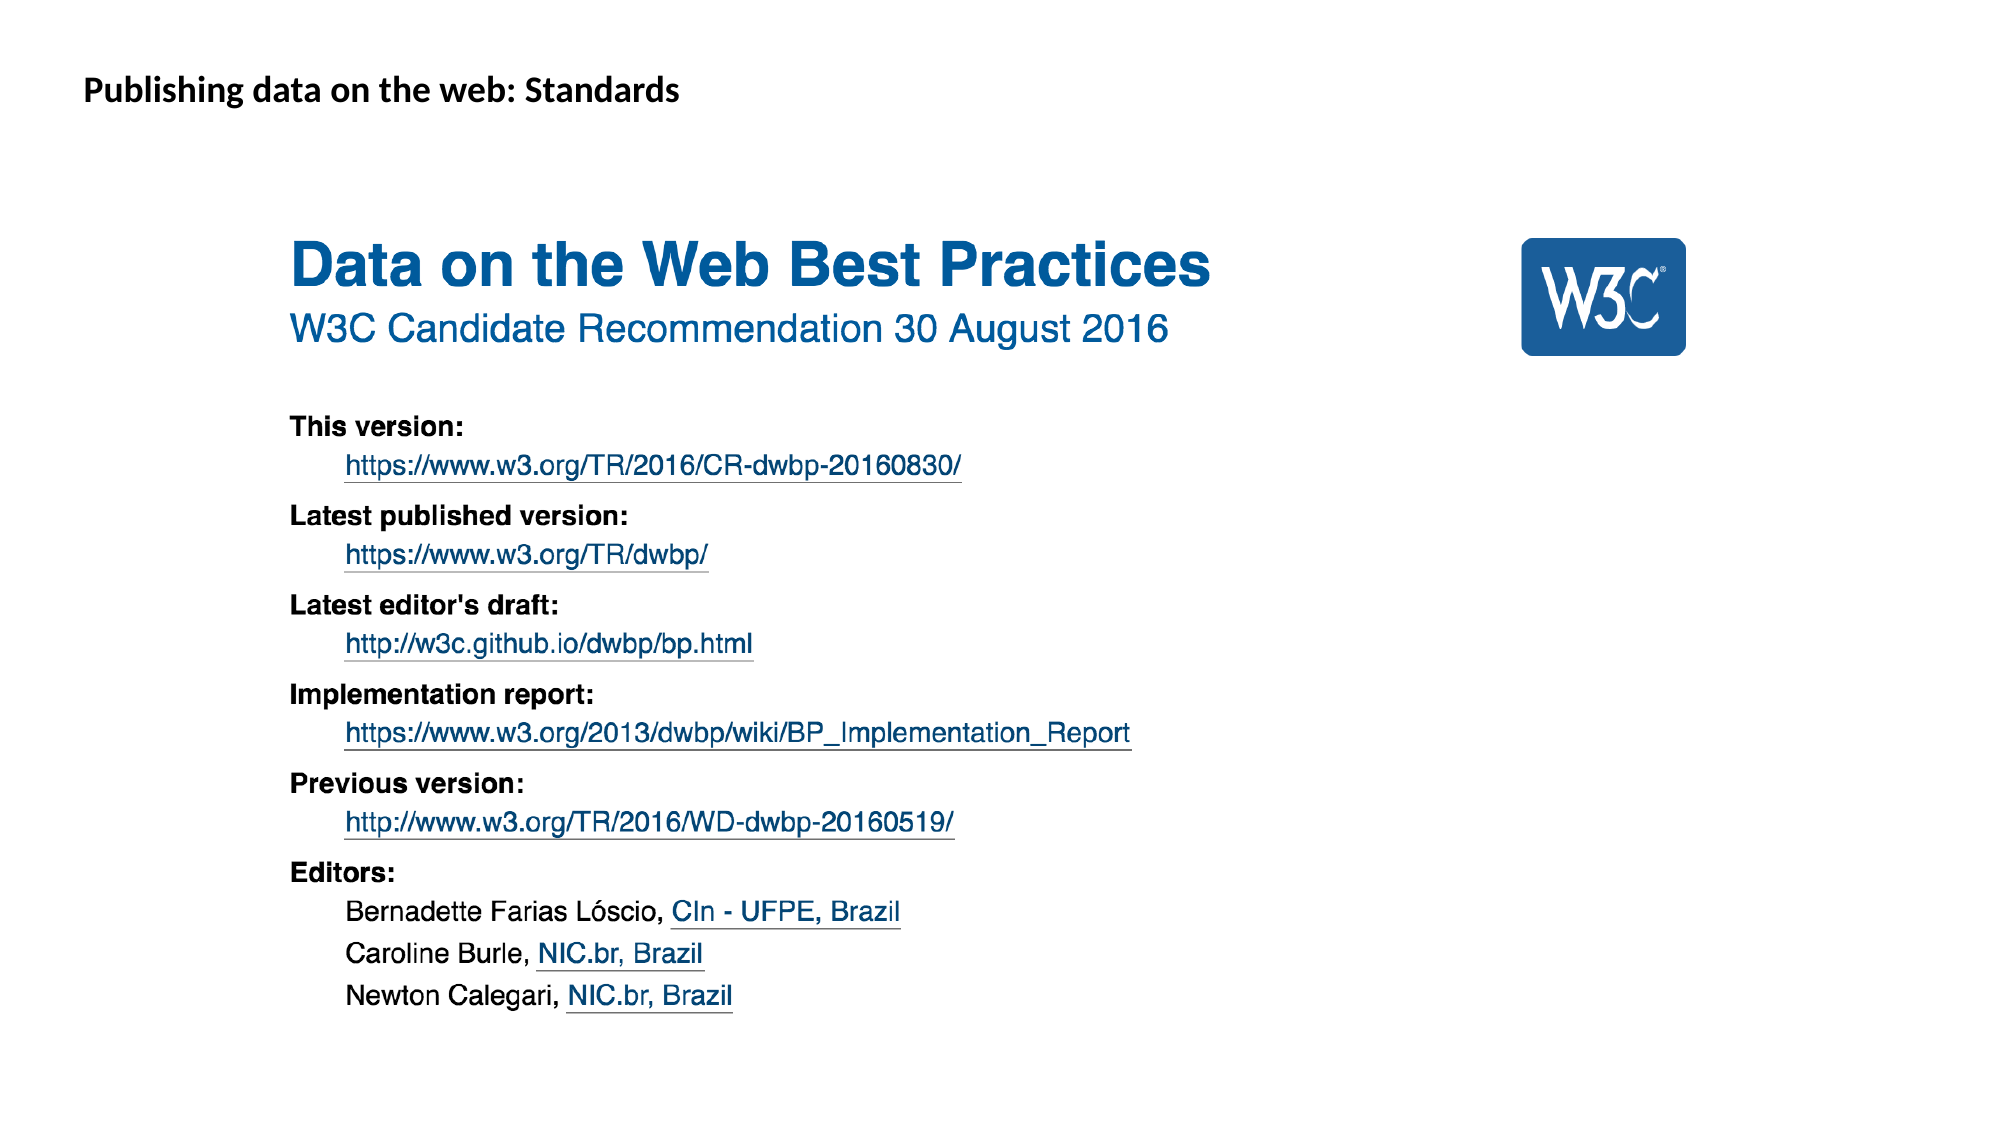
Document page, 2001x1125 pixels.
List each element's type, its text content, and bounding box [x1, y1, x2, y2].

text_box Publishing data on the web: Standards [68, 57, 696, 117]
picture [193, 196, 1867, 1027]
